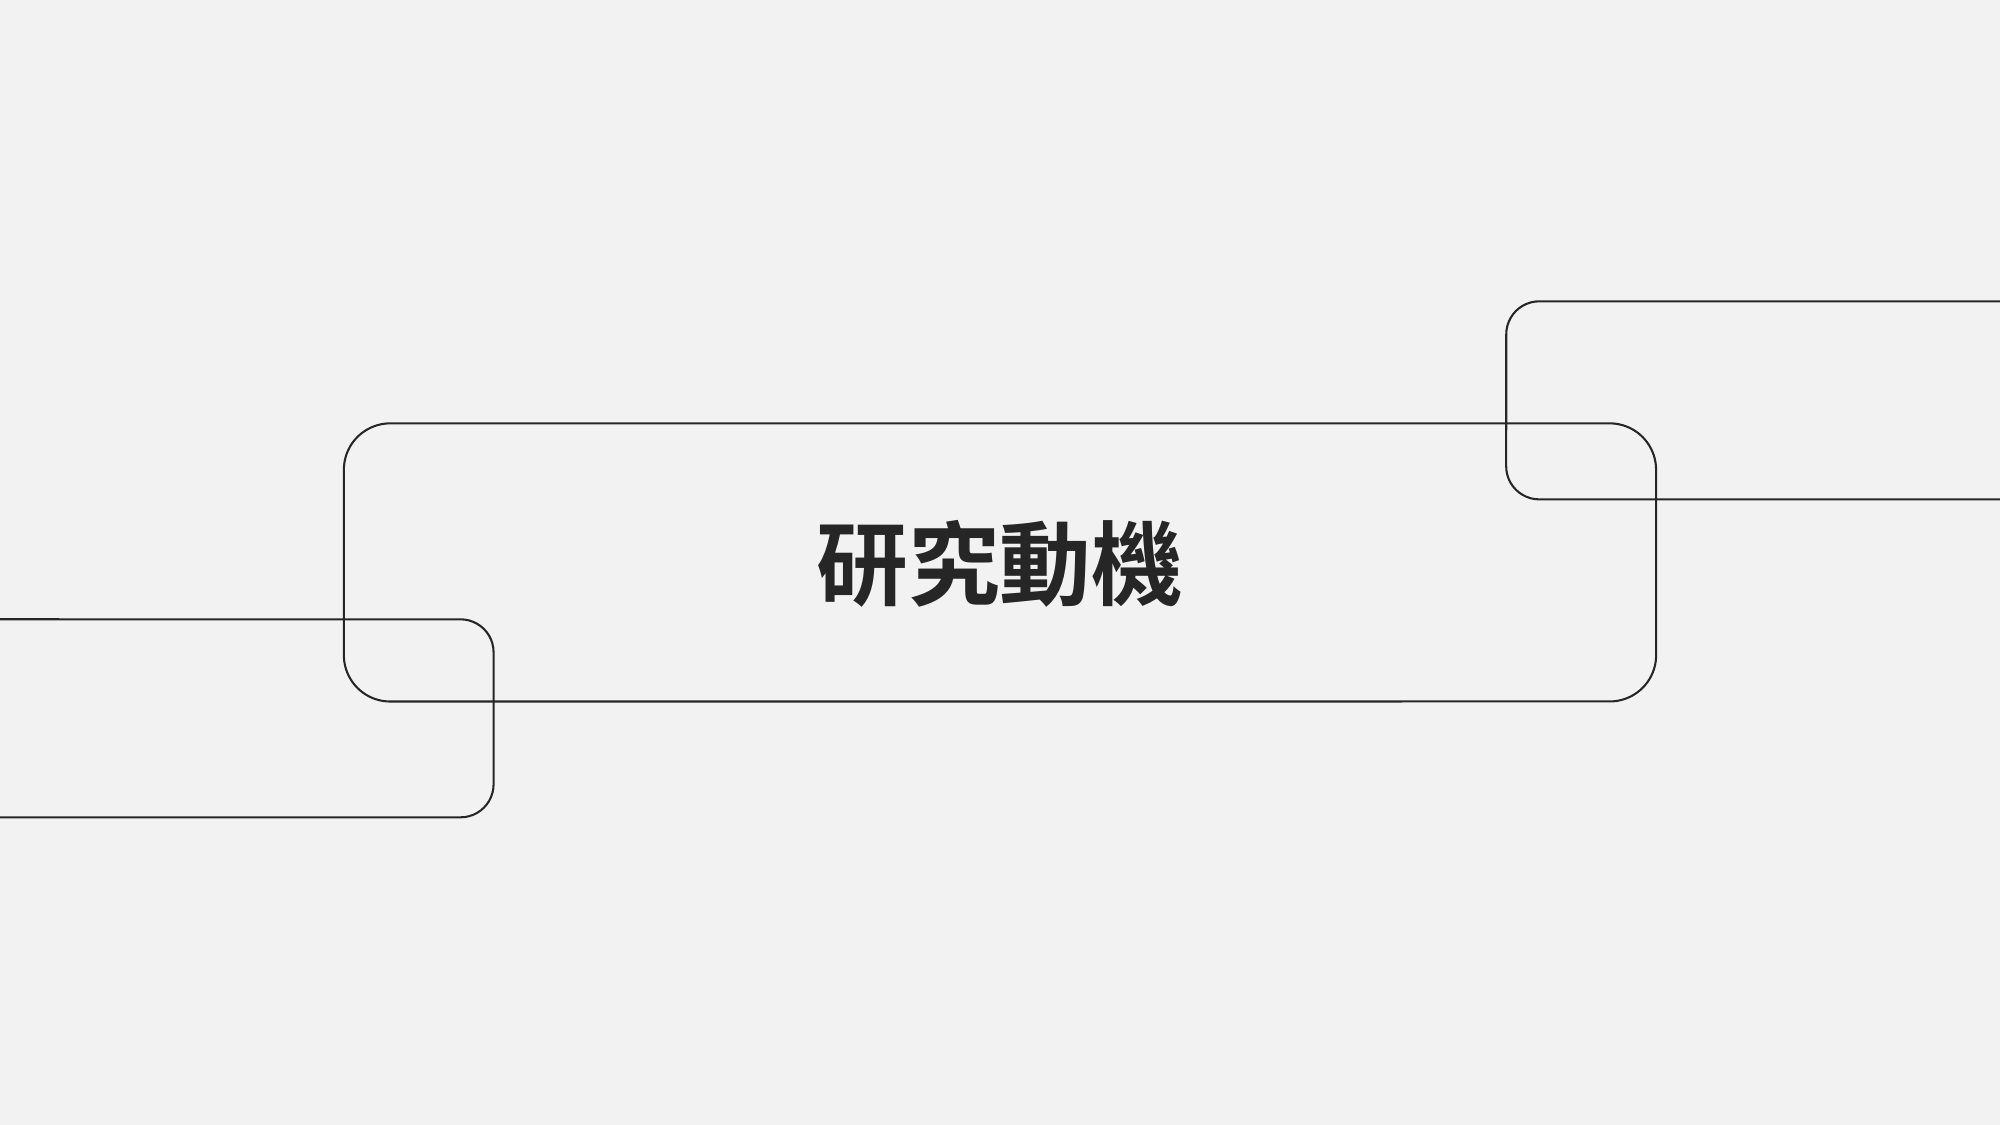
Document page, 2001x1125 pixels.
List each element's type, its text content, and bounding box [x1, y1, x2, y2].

text_box 研究動機 [801, 499, 1199, 624]
text_box [342, 422, 1658, 703]
text_box [0, 618, 495, 819]
text_box [1505, 300, 2000, 501]
